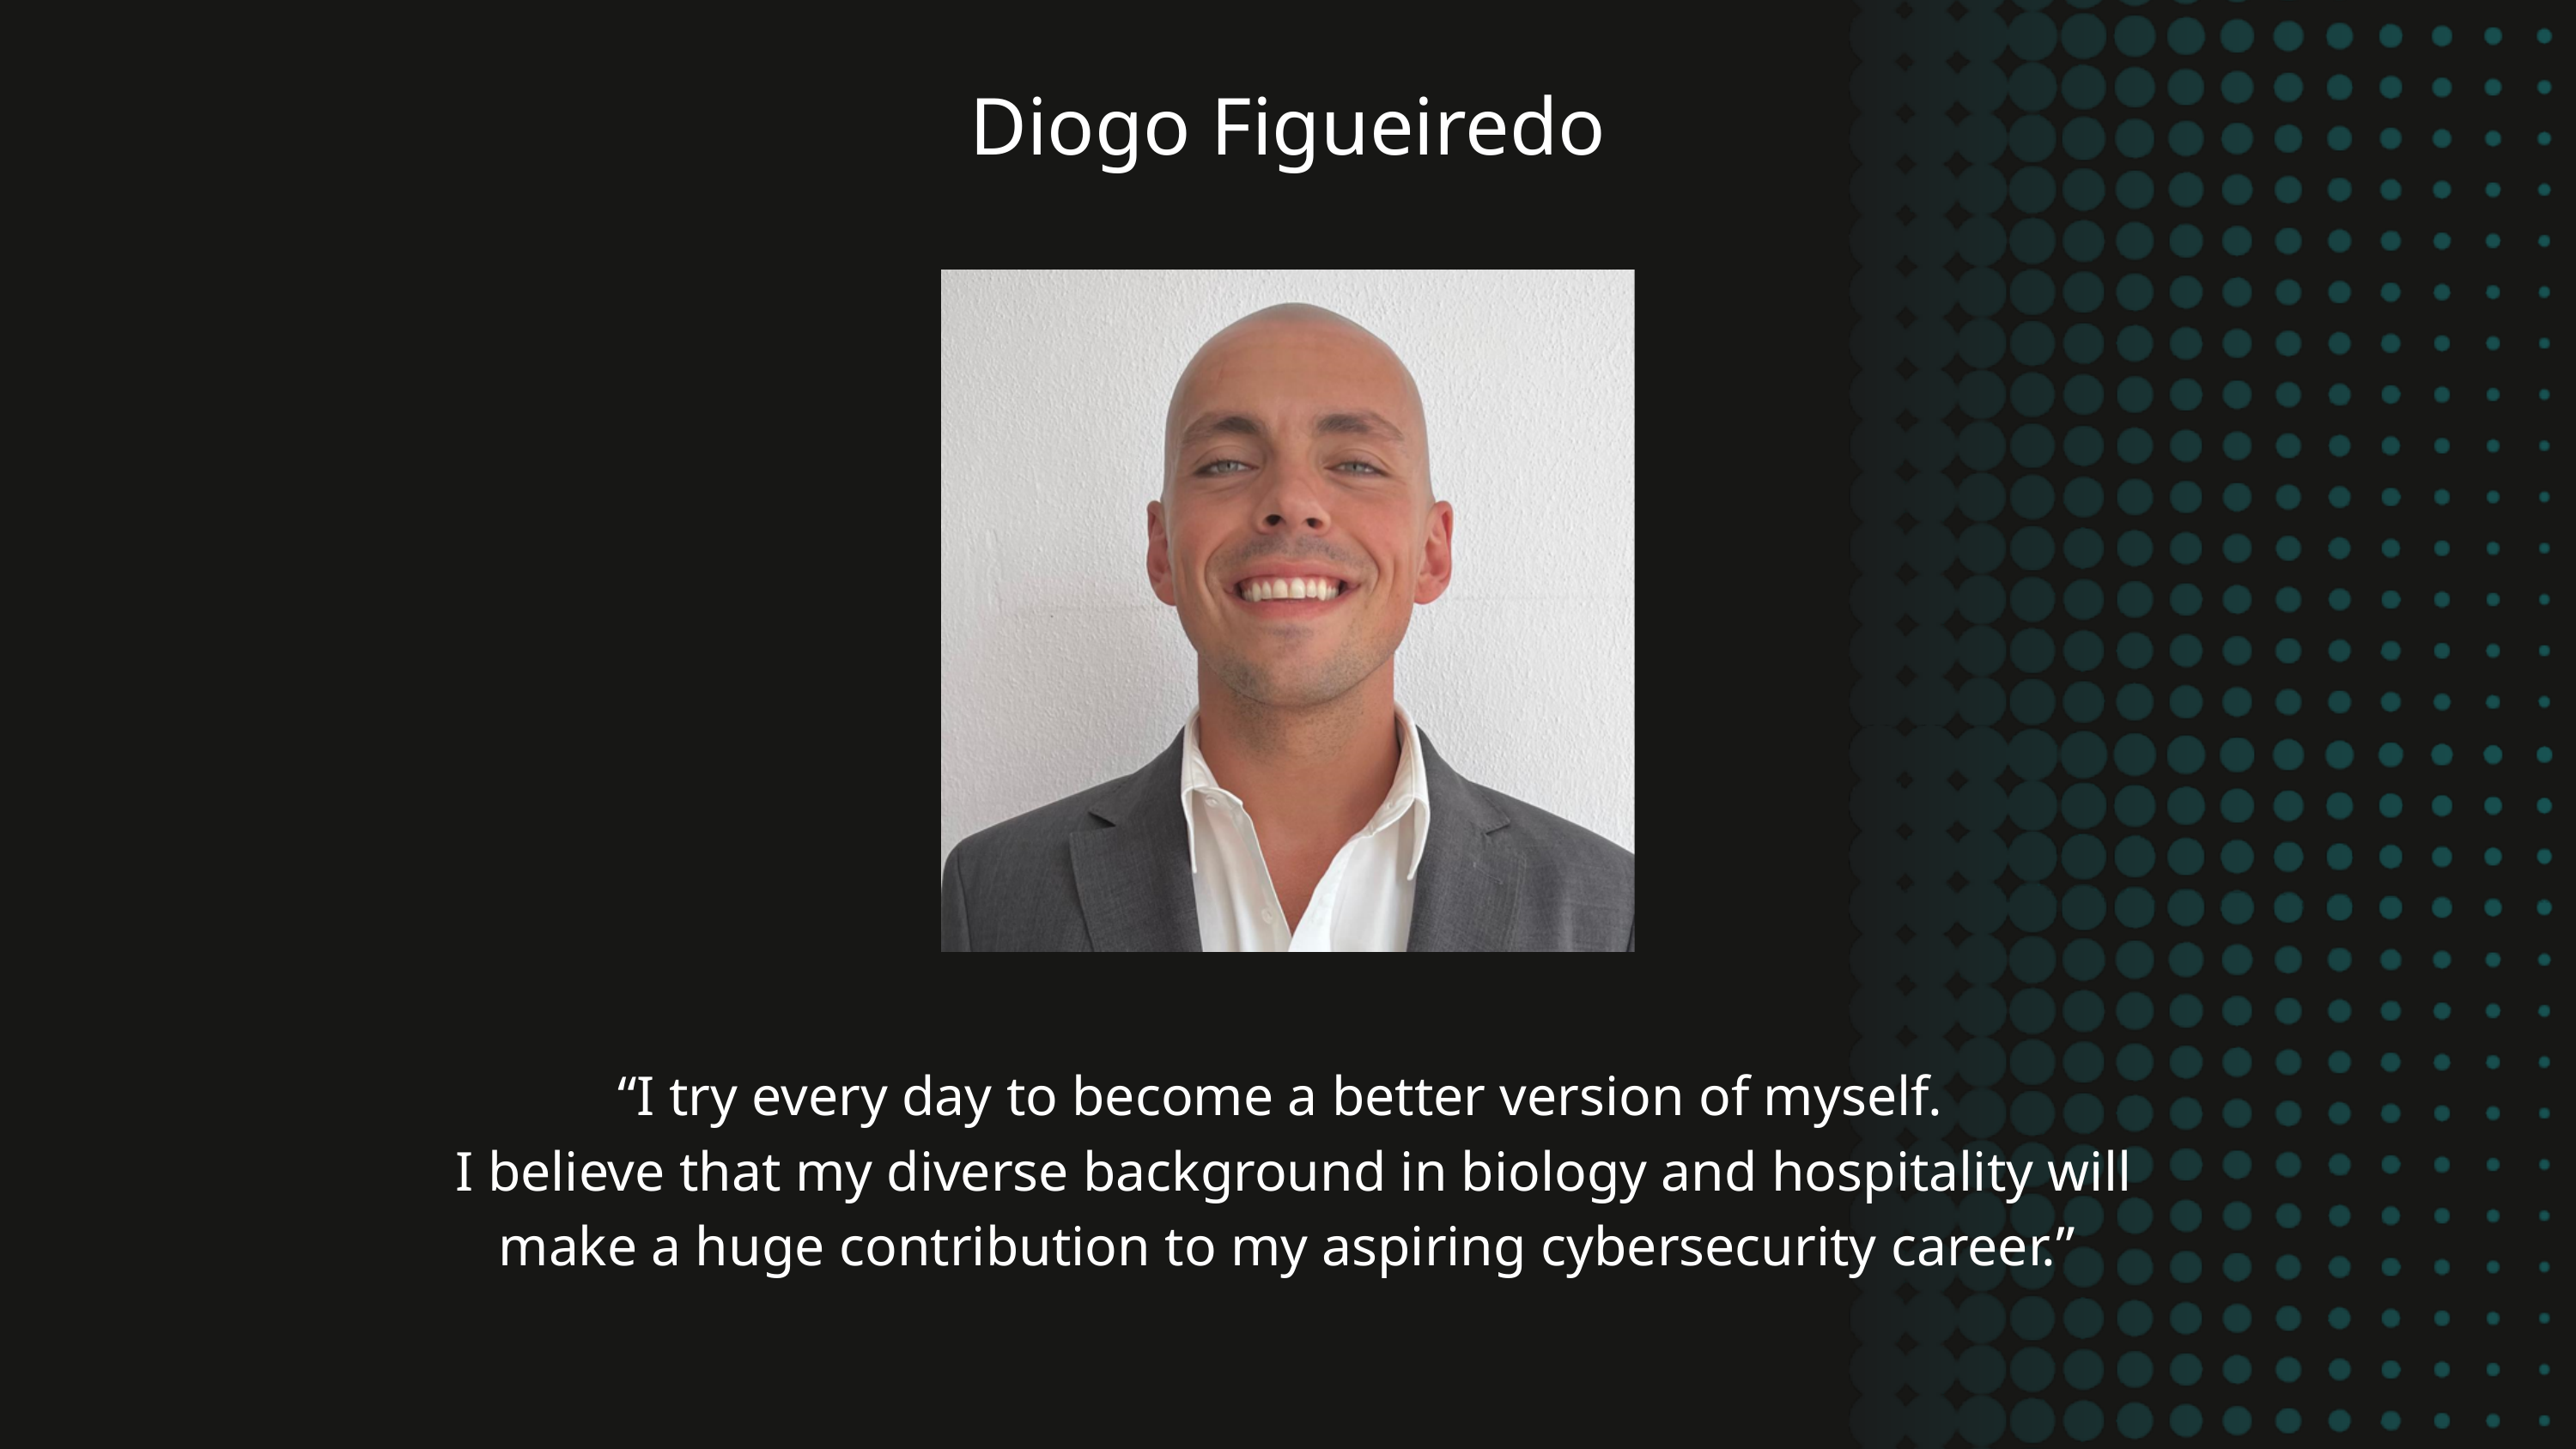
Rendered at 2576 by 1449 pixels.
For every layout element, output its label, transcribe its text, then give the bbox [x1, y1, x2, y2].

text_box [1848, 724, 2576, 1449]
text_box “I try every day to become a better version of myself. I believe that my diverse background in biology and hospitality will make a huge contribution to my aspiring cybersecurity career.” [433, 1052, 2143, 1277]
text_box [941, 270, 1635, 952]
text_box Diogo Figueiredo [826, 92, 1750, 250]
text_box [1848, 0, 2576, 724]
